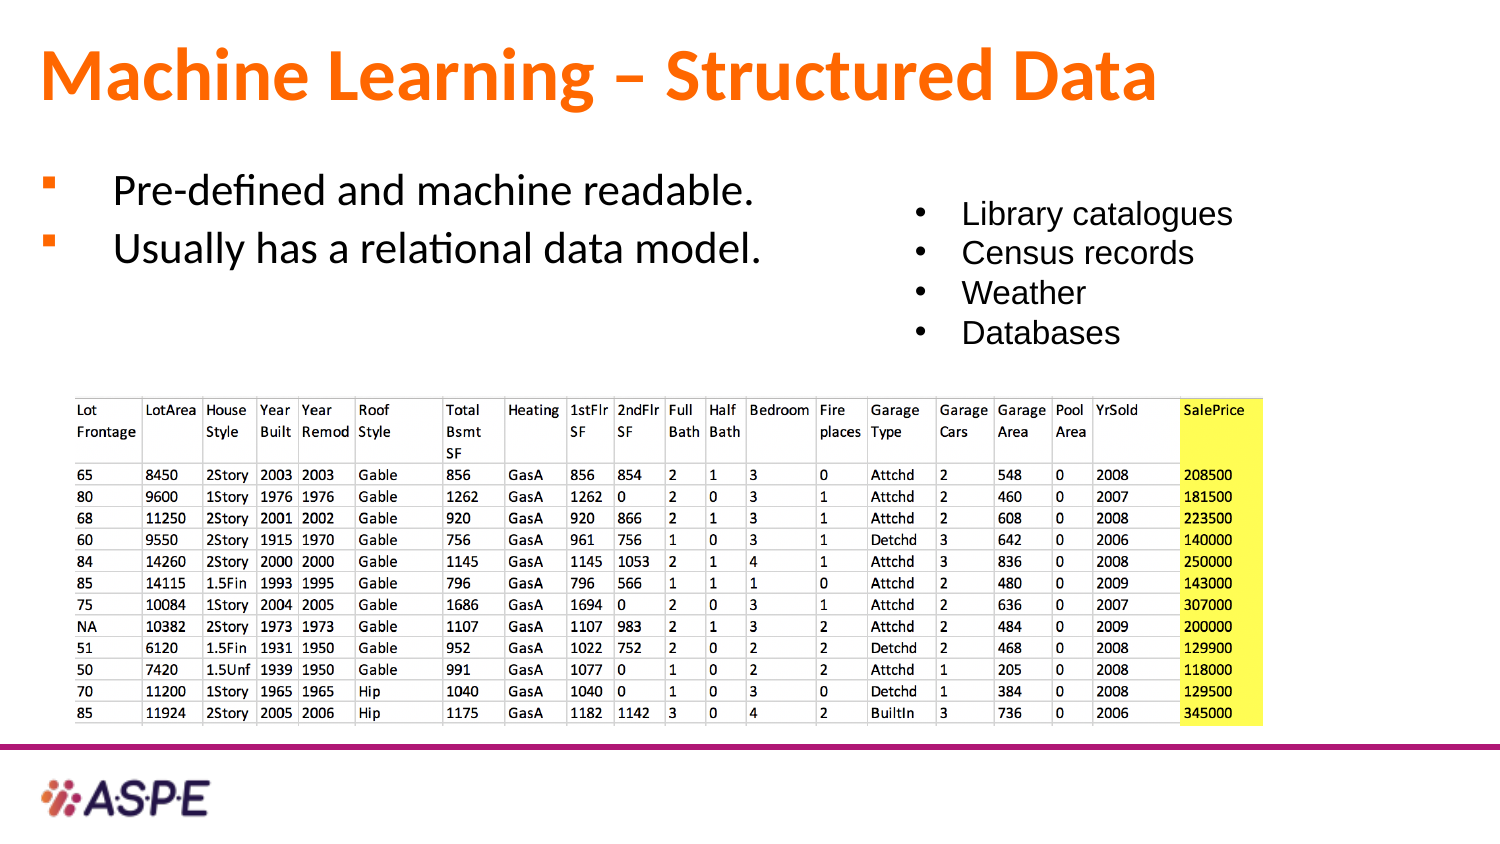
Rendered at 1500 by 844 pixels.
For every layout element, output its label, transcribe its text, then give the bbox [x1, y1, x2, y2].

list Pre-defined and machine readable. Usually has a relational data model. [24, 159, 788, 360]
picture [37, 776, 213, 822]
text_box Library catalogues Census records Weather Databases [824, 184, 1363, 359]
picture [74, 396, 1263, 726]
title Machine Learning – Structured Data [24, 5, 1319, 148]
